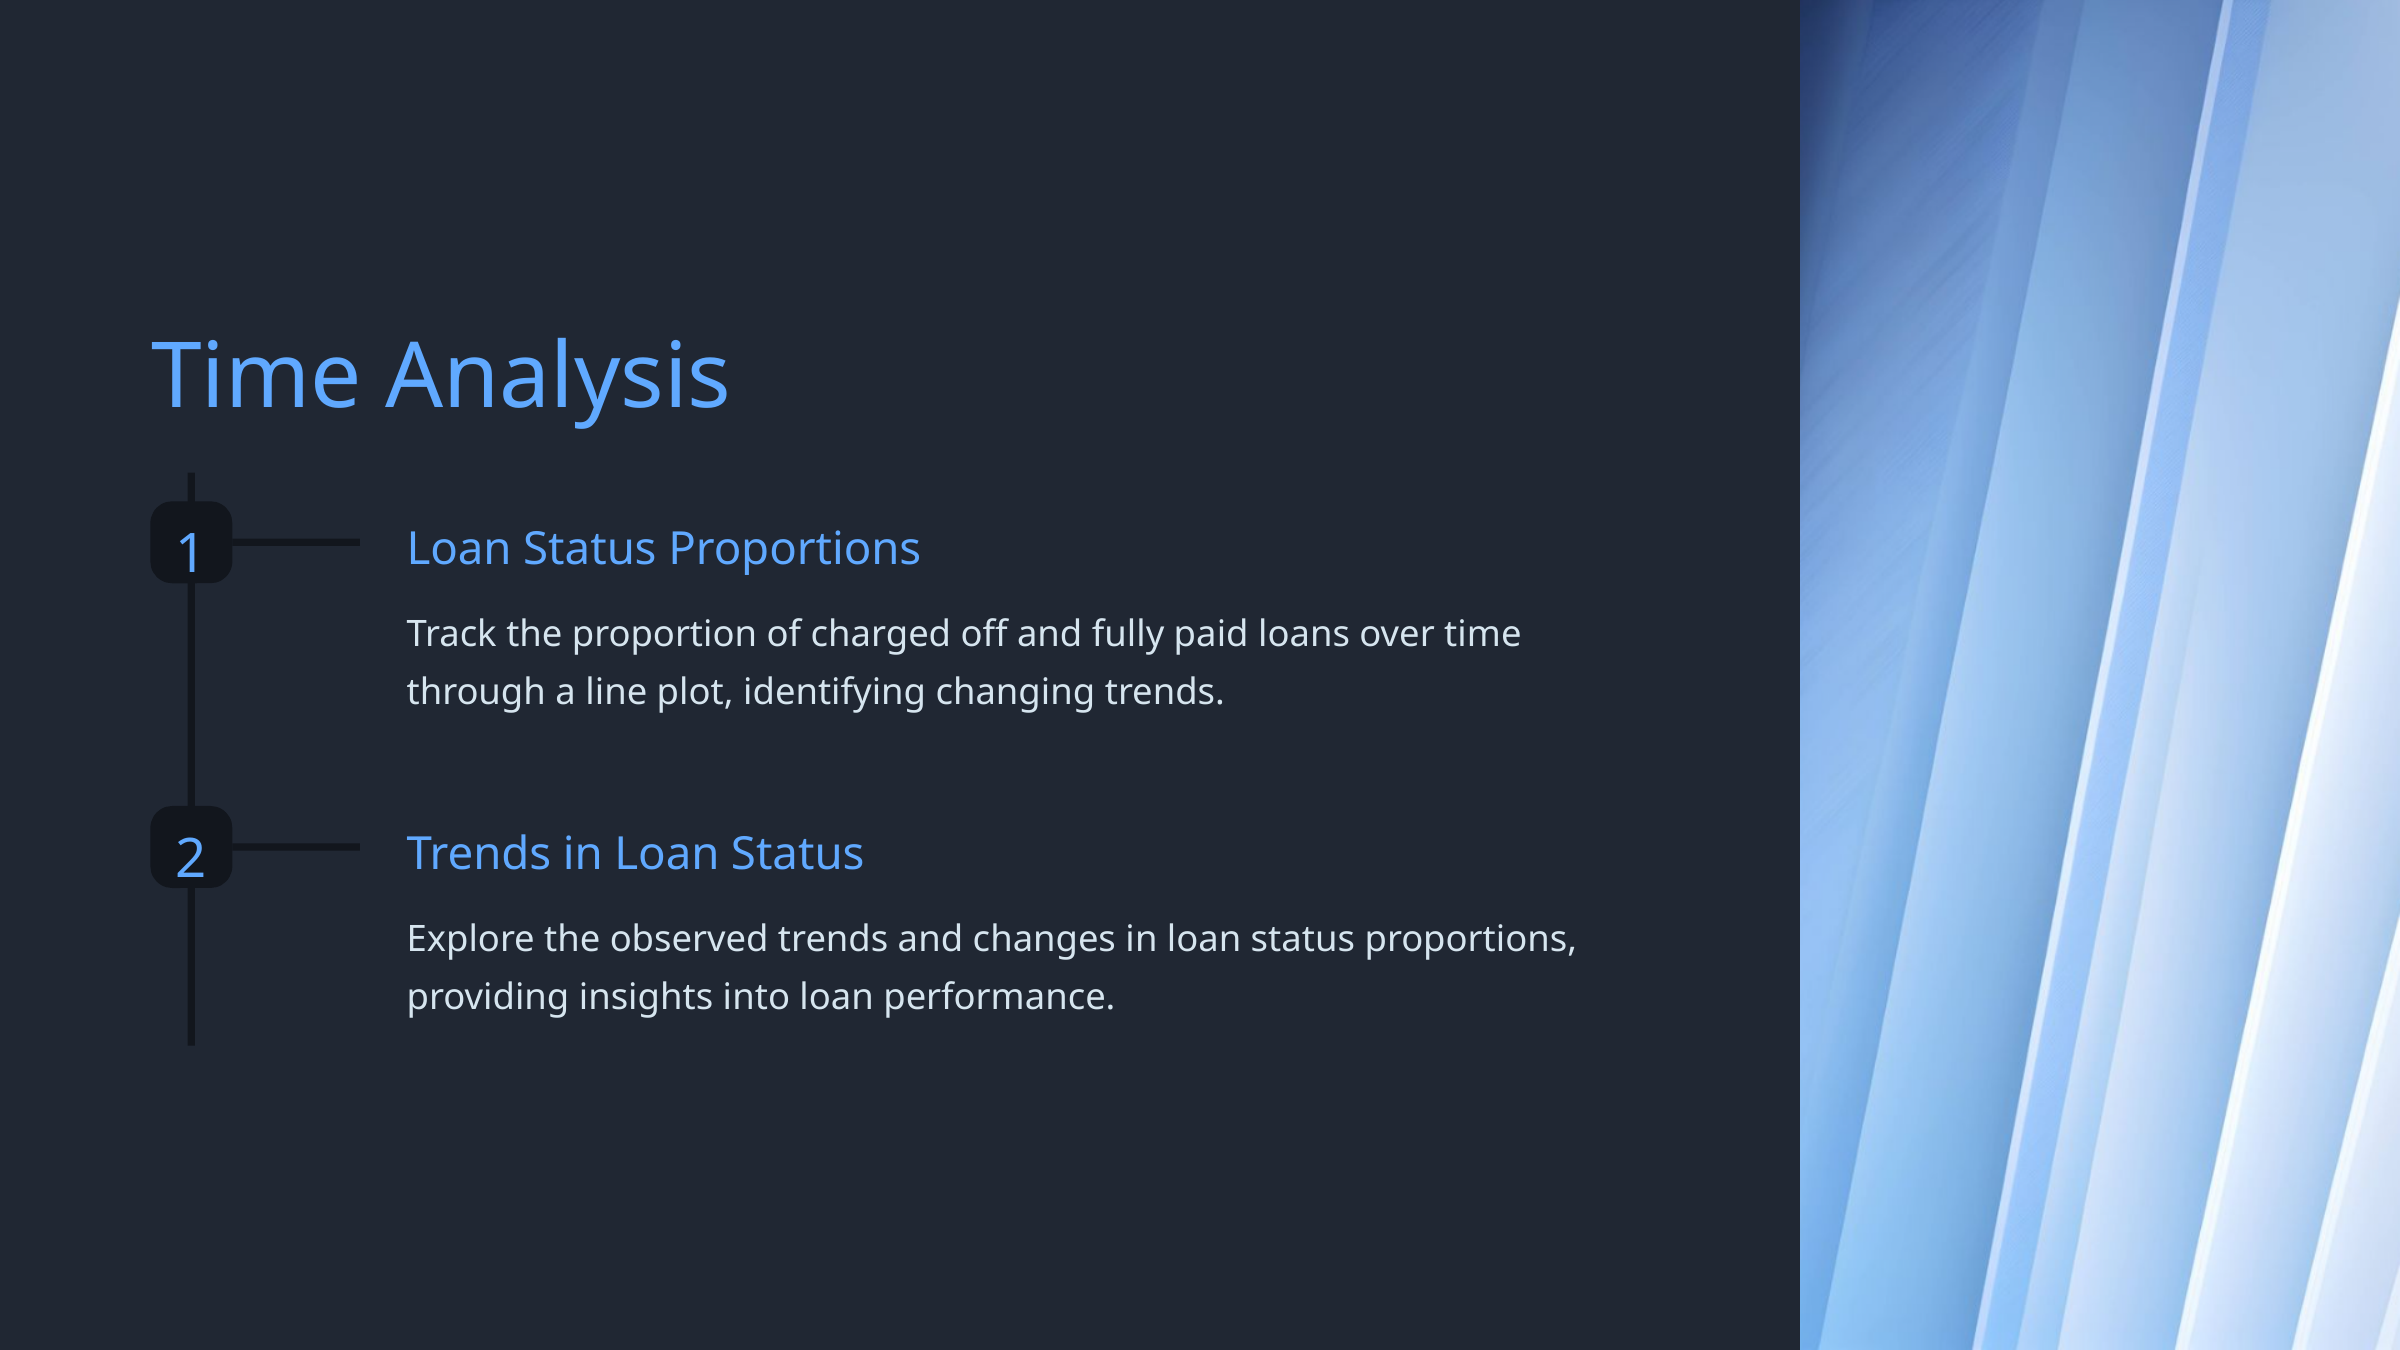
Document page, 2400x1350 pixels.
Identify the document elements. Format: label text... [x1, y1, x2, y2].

text_box [187, 584, 195, 805]
text_box [150, 805, 233, 889]
text_box [150, 501, 233, 584]
text_box [187, 472, 195, 501]
text_box [233, 843, 360, 851]
text_box [187, 888, 195, 1046]
text_box Track the proportion of charged off and fully paid loans over time through a line plot, identifying changing trends. [391, 587, 1664, 705]
text_box Loan Status Proportions [391, 509, 910, 566]
text_box [233, 538, 360, 546]
text_box [0, 0, 1799, 1350]
text_box Trends in Loan Status [391, 813, 865, 871]
text_box Explore the observed trends and changes in loan status proportions, providing insights into loan performance. [391, 892, 1664, 1010]
picture [1799, 0, 2400, 1350]
text_box 2 [176, 812, 207, 882]
text_box Time Analysis [136, 304, 866, 419]
text_box 1 [180, 508, 203, 577]
